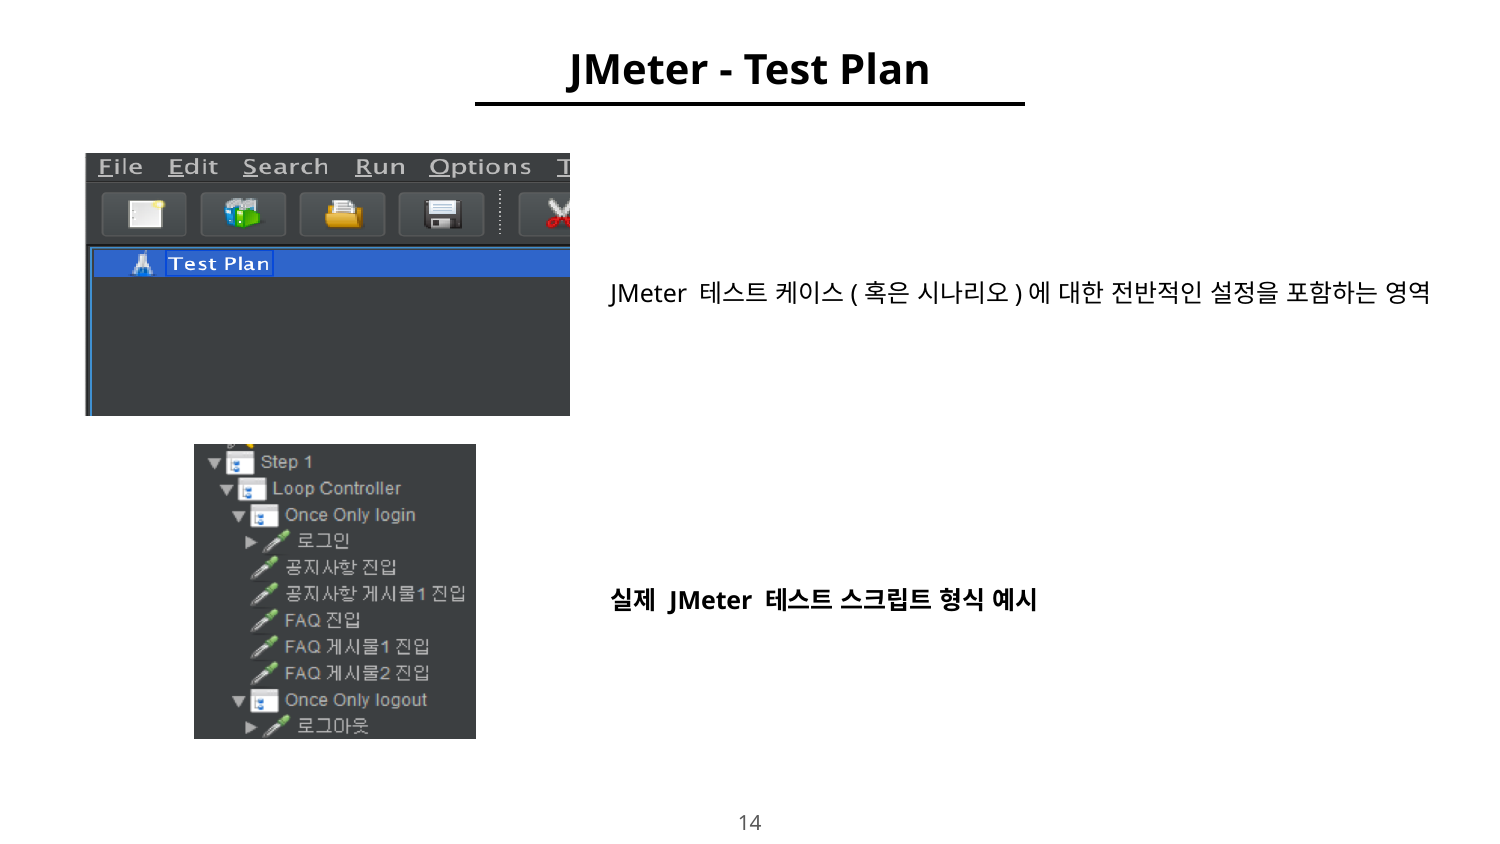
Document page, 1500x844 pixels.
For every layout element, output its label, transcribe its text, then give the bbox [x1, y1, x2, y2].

picture [194, 444, 476, 740]
title JMeter - Test Plan [367, 36, 1133, 100]
text_box 실제 JMeter 테스트 스크립트 형식 예시 [605, 573, 1103, 610]
picture [84, 153, 570, 416]
slide_number ‹#› [729, 804, 770, 833]
text_box JMeter 테스트 케이스(혹은 시나리오)에 대한 전반적인 설정을 포함하는 영역 [605, 238, 1500, 331]
